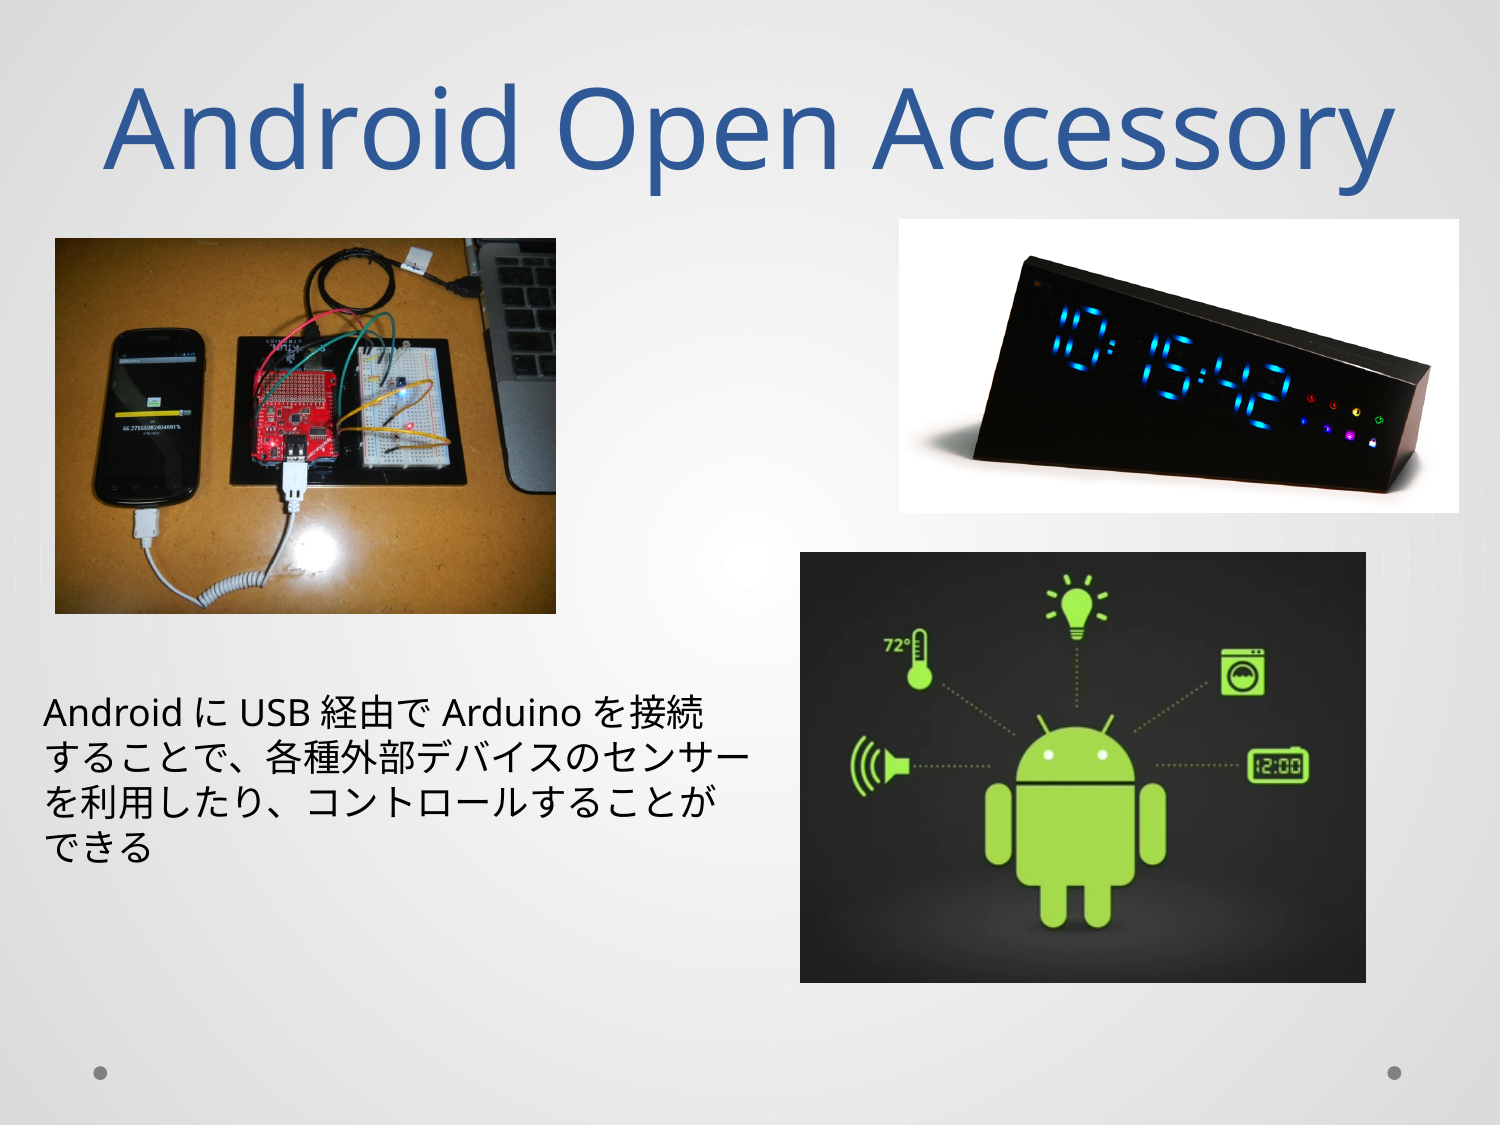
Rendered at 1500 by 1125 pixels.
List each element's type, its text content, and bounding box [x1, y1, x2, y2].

picture [899, 219, 1459, 514]
text_box AndroidにUSB経由でArduinoを接続 することで、各種外部デバイスのセンサー を利用したり、コントロールすることが できる [28, 681, 768, 877]
picture [54, 238, 556, 614]
picture [799, 552, 1366, 983]
title Android Open Accessory [75, 0, 1425, 263]
